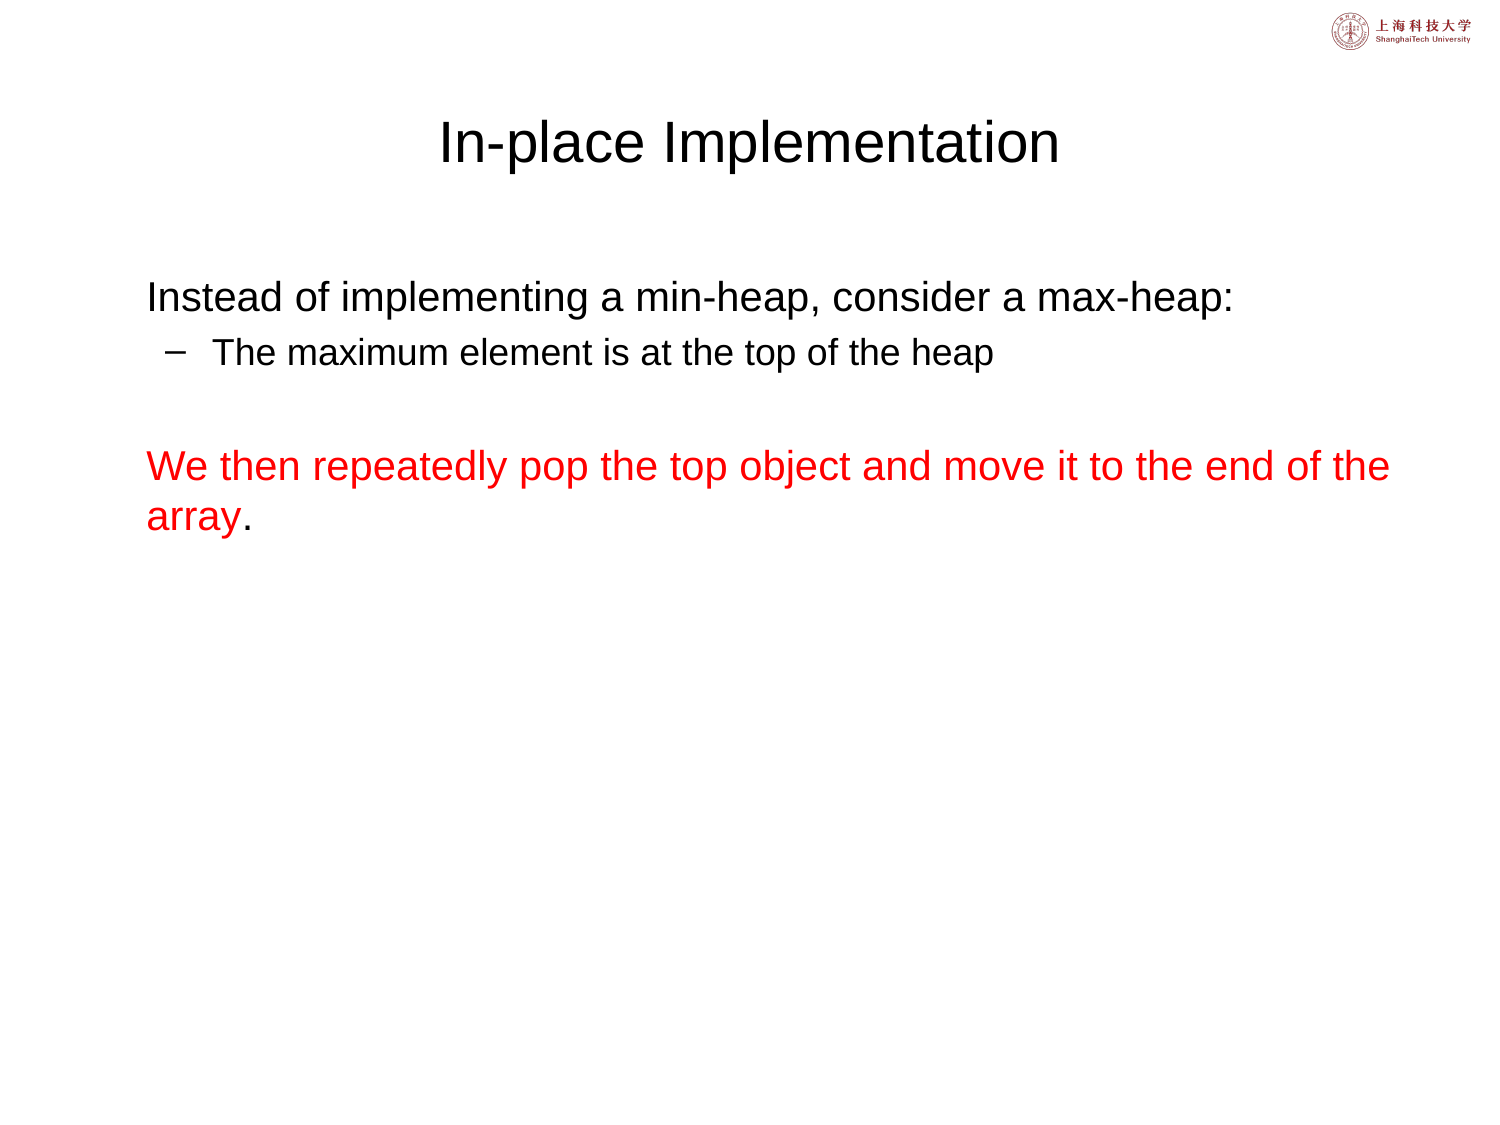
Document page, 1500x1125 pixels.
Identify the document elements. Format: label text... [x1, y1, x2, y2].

picture [1327, 0, 1478, 109]
list Instead of implementing a min-heap, consider a max-heap: The maximum element is at the top of the heap We then repeatedly pop the top object and move it to the end of the array. [75, 262, 1425, 1005]
title In-place Implementation [75, 45, 1425, 233]
